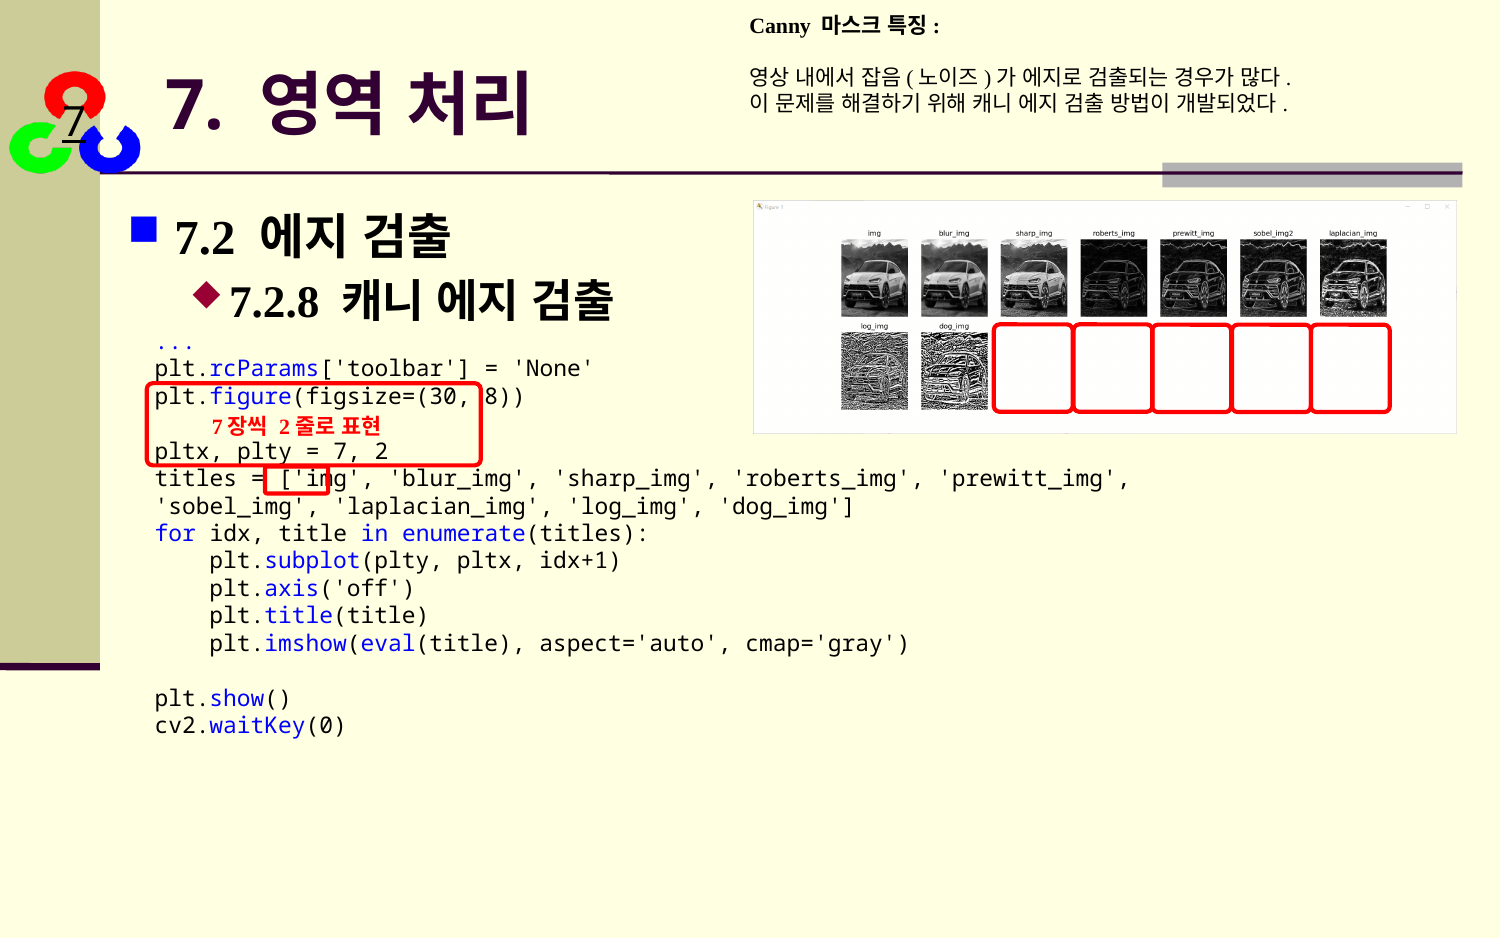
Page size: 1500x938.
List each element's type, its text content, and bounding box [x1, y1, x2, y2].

text_box [144, 381, 483, 468]
text_box Canny 마스크 특징: 영상 내에서 잡음(노이즈)가 에지로 검출되는 경우가 많다. 이 문제를 해결하기 위해 캐니 에지 검출 방법이 개발되었다. [734, 3, 1307, 124]
text_box 7장씩 2줄로 표현 [197, 405, 397, 447]
text_box ... plt.rcParams['toolbar'] = 'None' plt.figure(figsize=(30, 8)) pltx, plty = 7, 2 titles = ['img', 'blur_img', 'sharp_img', 'roberts_img', 'prewitt_img', 'sobel_img', 'laplacian_img', 'log_img', 'dog_img'] for idx, title in enumerate(titles): plt.subplot(plty, pltx, idx+1) plt.axis('off') plt.title(title) plt.imshow(eval(title), aspect='auto', cmap='gray') plt.show() cv2.waitKey(0) [139, 319, 1325, 746]
picture [753, 200, 1457, 435]
list 7.2 에지 검출 7.2.8 캐니 에지 검출 [112, 197, 1463, 876]
picture [0, 62, 149, 179]
text_box [262, 464, 331, 496]
title 7. 영역 처리 [149, 37, 1463, 167]
